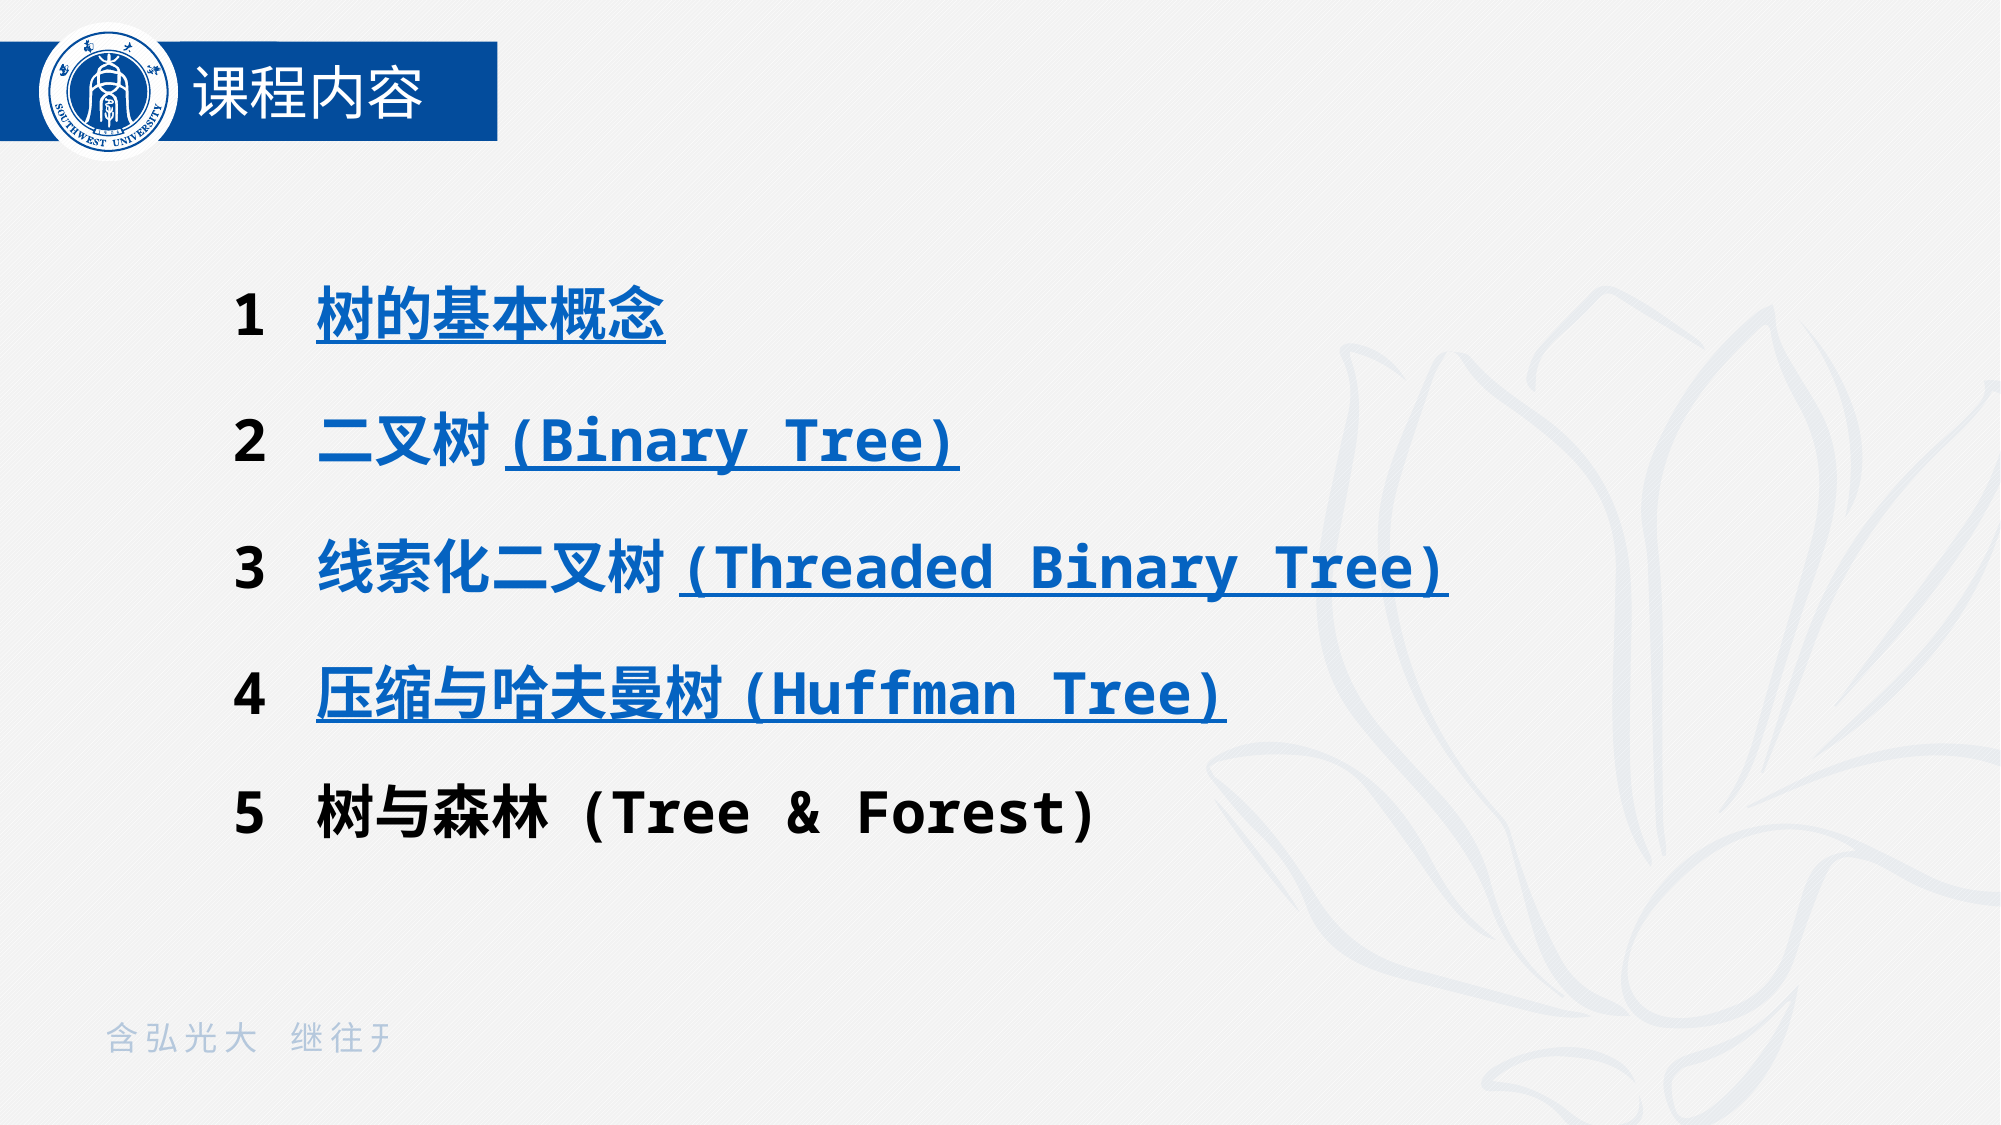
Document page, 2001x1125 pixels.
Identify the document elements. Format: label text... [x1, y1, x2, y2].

text_box 1 树的基本概念 2 二叉树 (Binary Tree) 3 线索化二叉树 (Threaded Binary Tree) 4 压缩与哈夫曼树 (Huffman Tree) 5 树与森林 (Tree & Forest) [217, 227, 1624, 853]
list 课程内容 [180, 41, 498, 141]
